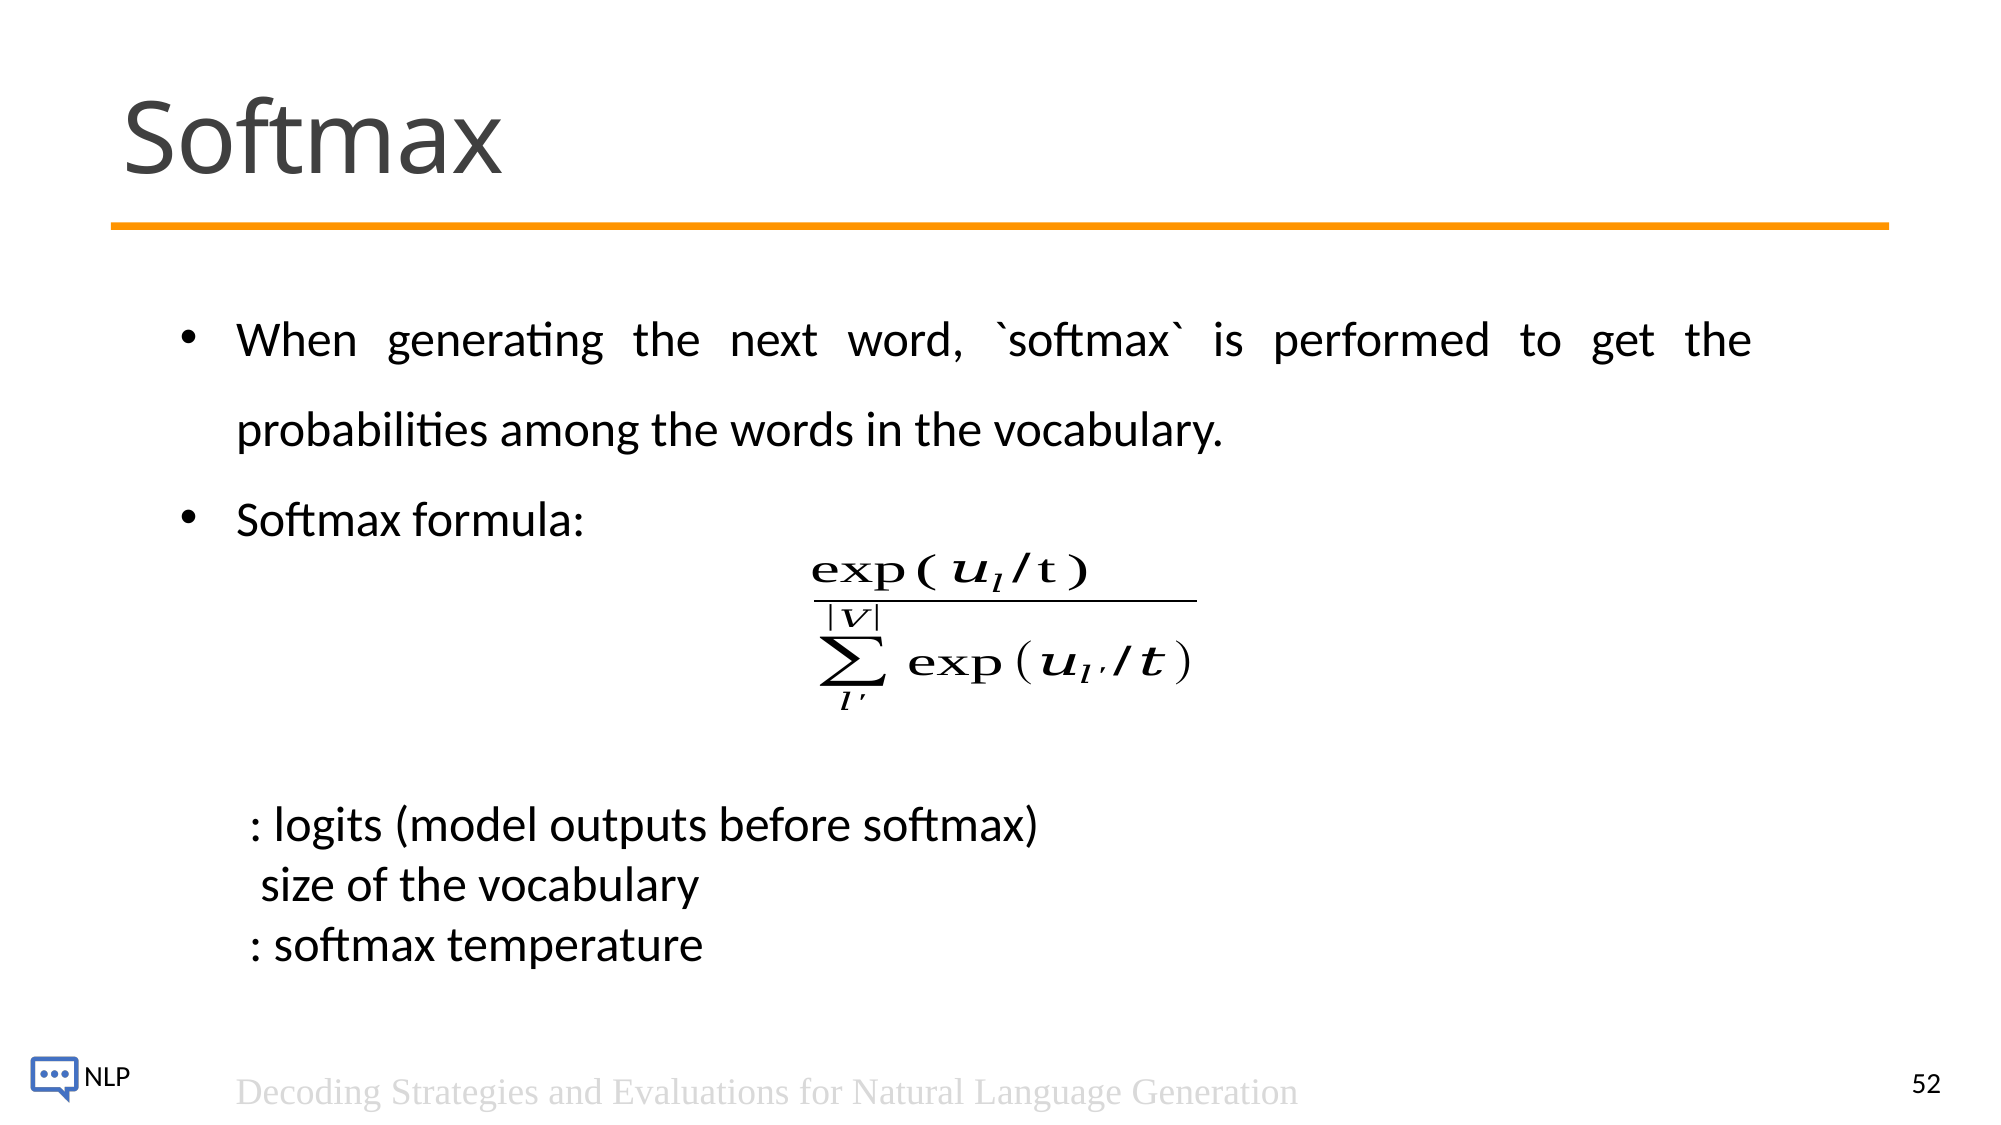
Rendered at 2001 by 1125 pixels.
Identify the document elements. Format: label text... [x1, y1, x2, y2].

text_box When generating the next word, `softmax` is performed to get the probabilities among the words in the vocabulary. Softmax formula: [164, 268, 1768, 554]
title Softmax [107, 58, 1899, 228]
slide_number 52 [1740, 1052, 1957, 1113]
text_box Decoding Strategies and Evaluations for Natural Language Generation [220, 1059, 1349, 1120]
picture [23, 1047, 86, 1110]
